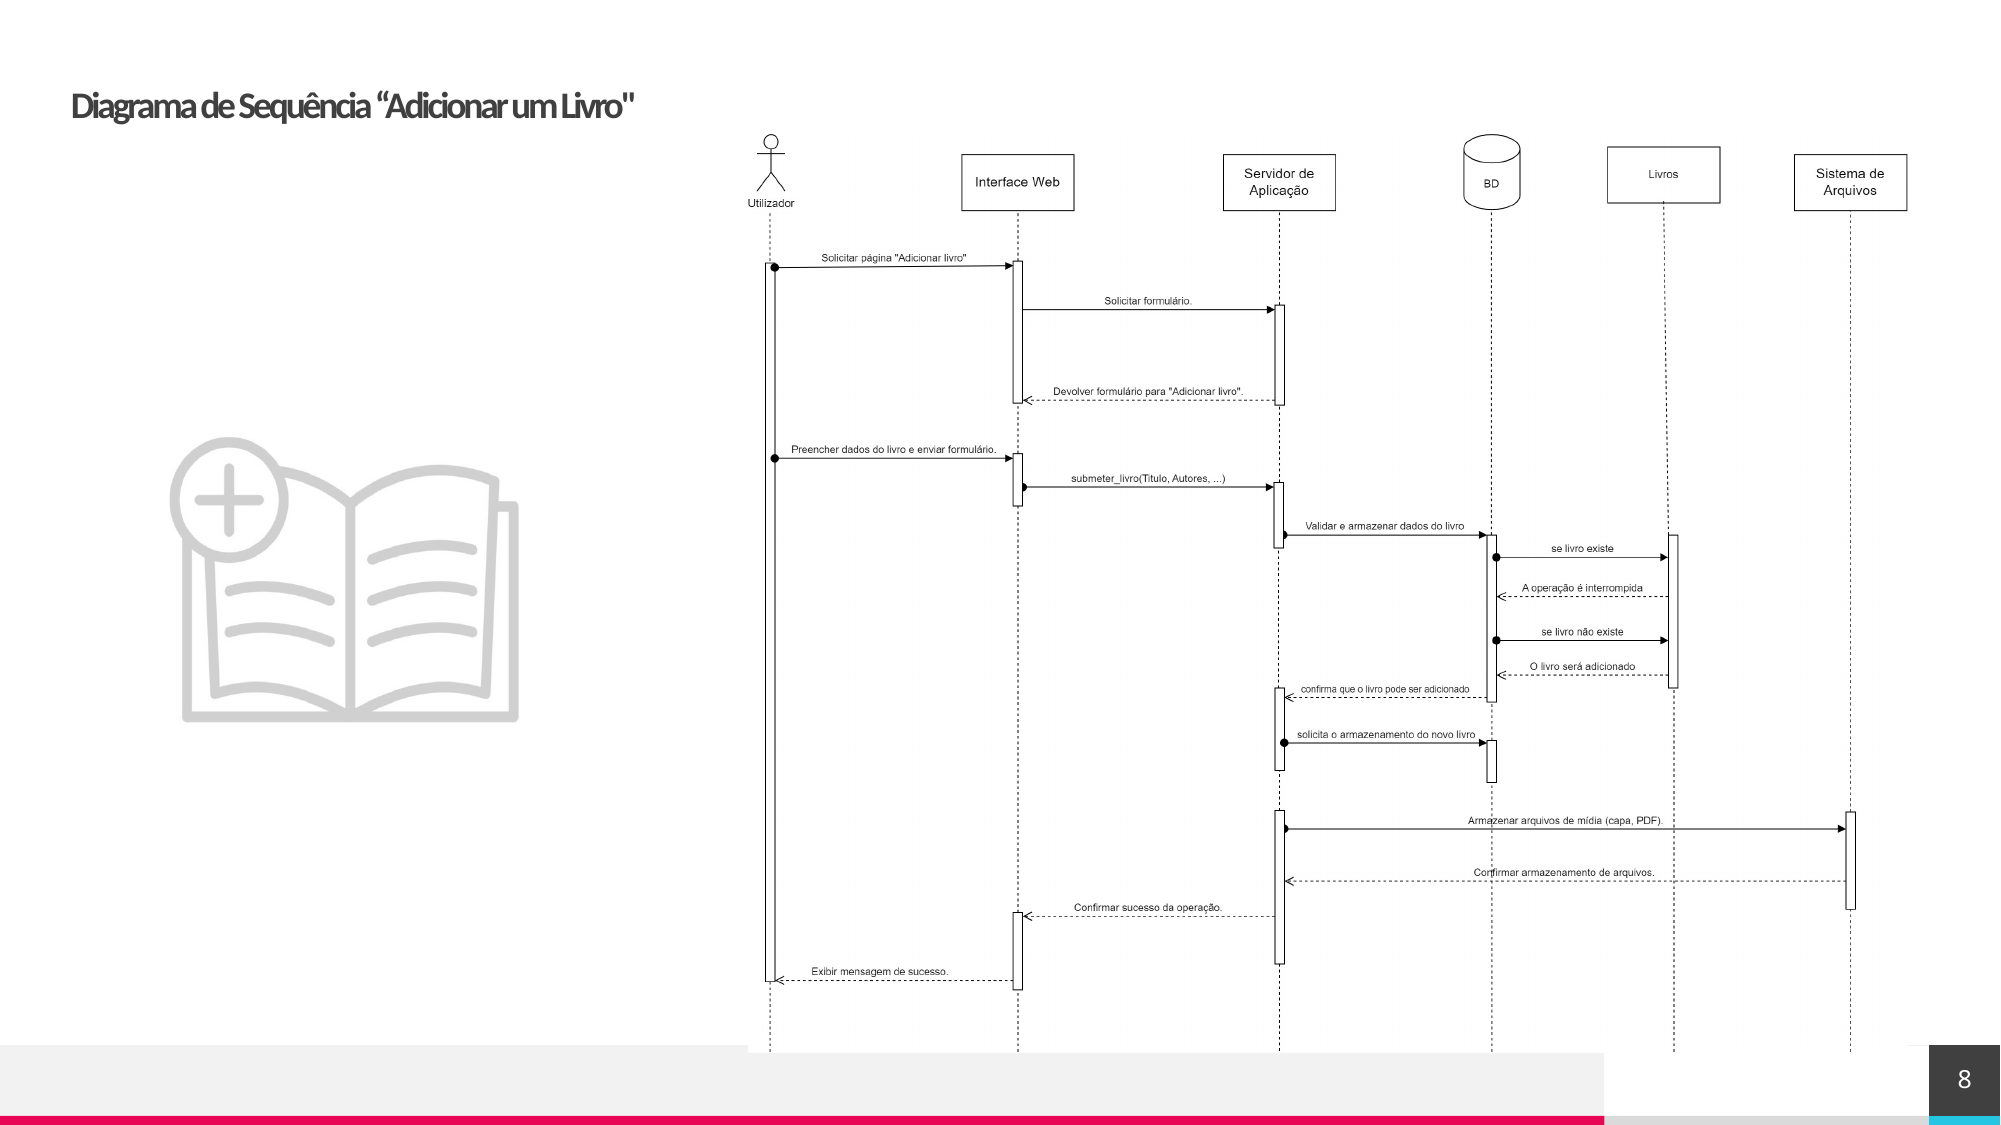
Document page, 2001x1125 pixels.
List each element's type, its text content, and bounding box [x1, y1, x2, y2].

slide_number 8 [1929, 1045, 2000, 1116]
picture [748, 134, 1908, 1053]
title Diagrama de Sequência “Adicionar um Livro" [70, 70, 1930, 142]
picture [31, 245, 669, 920]
